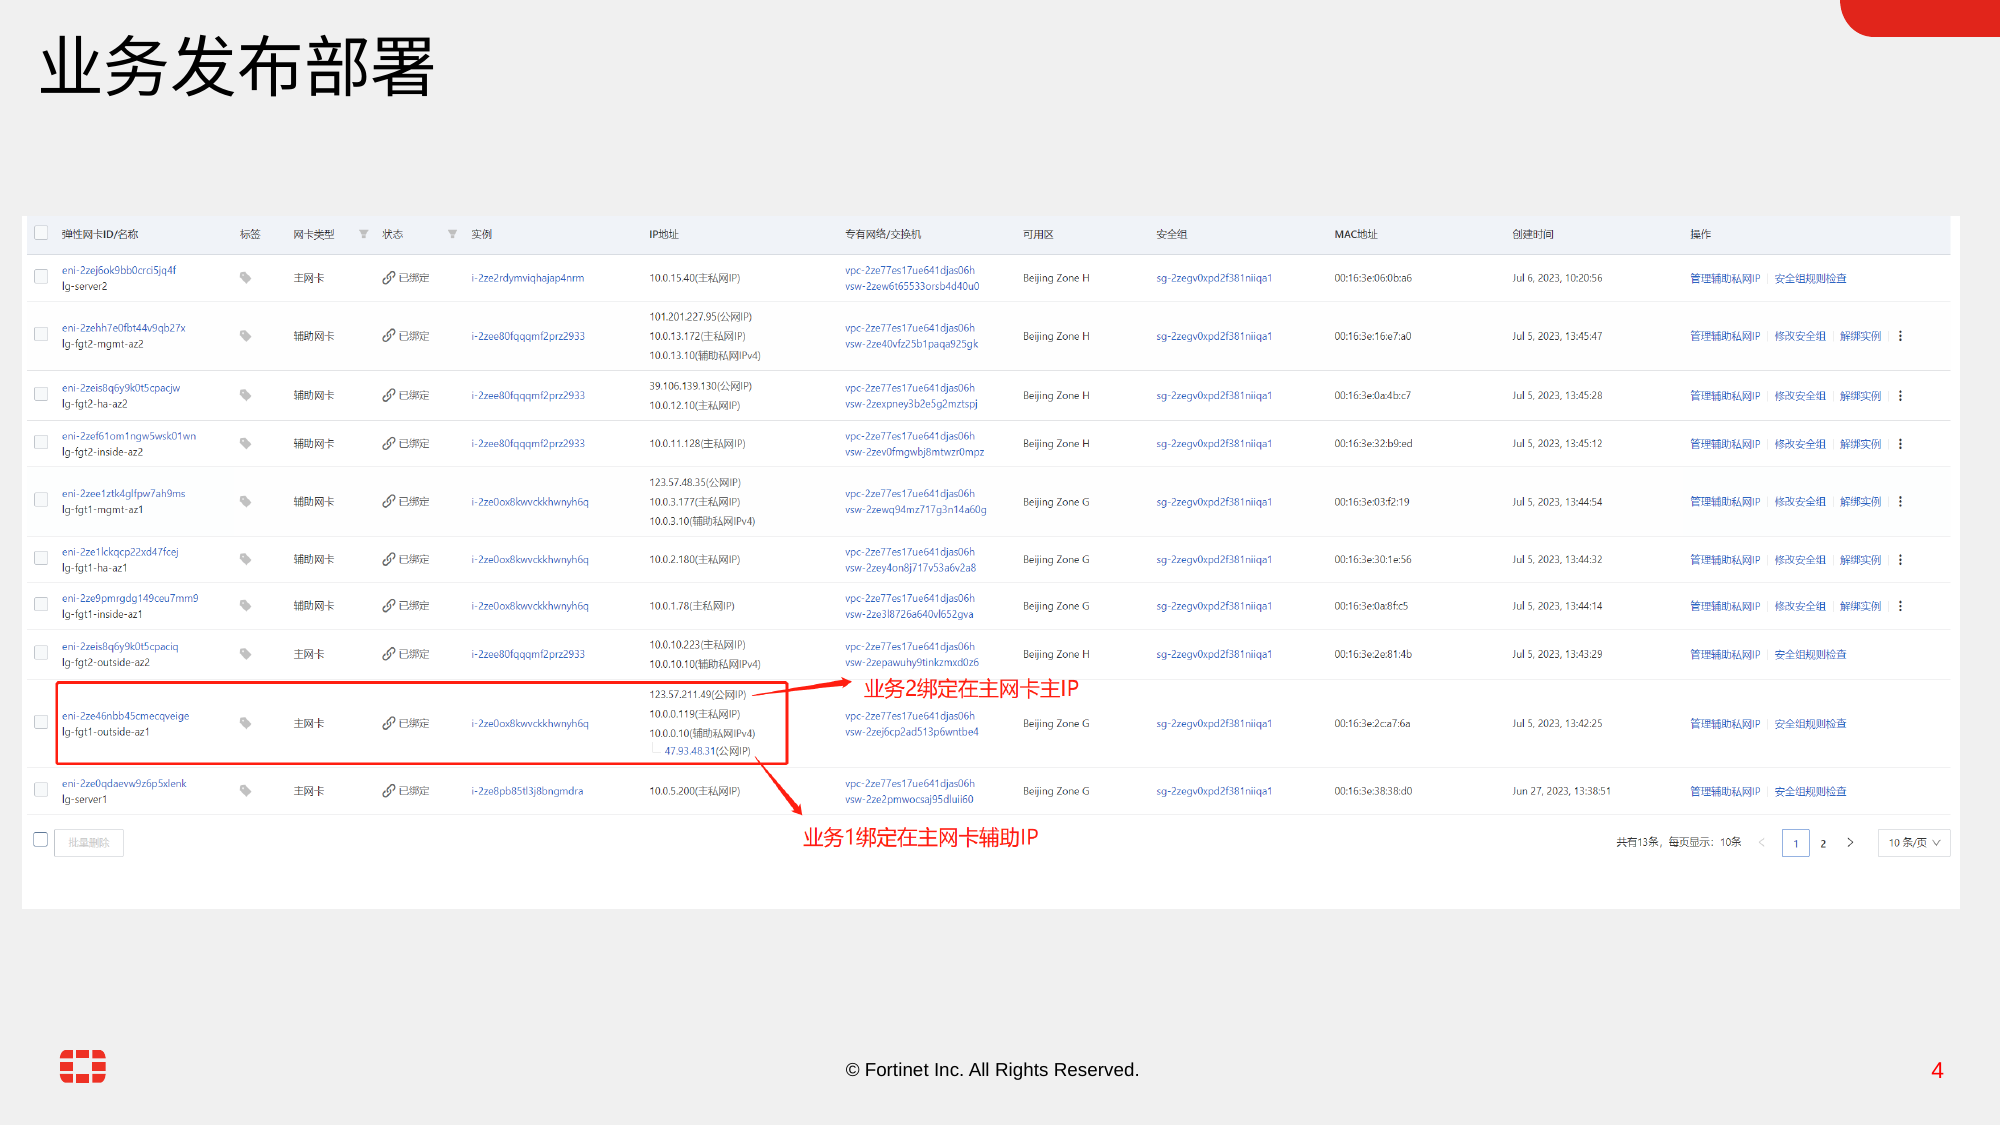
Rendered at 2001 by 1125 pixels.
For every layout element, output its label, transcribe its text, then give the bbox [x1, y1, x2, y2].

picture [22, 216, 1960, 909]
text_box 业务发布部署 [22, 26, 528, 114]
